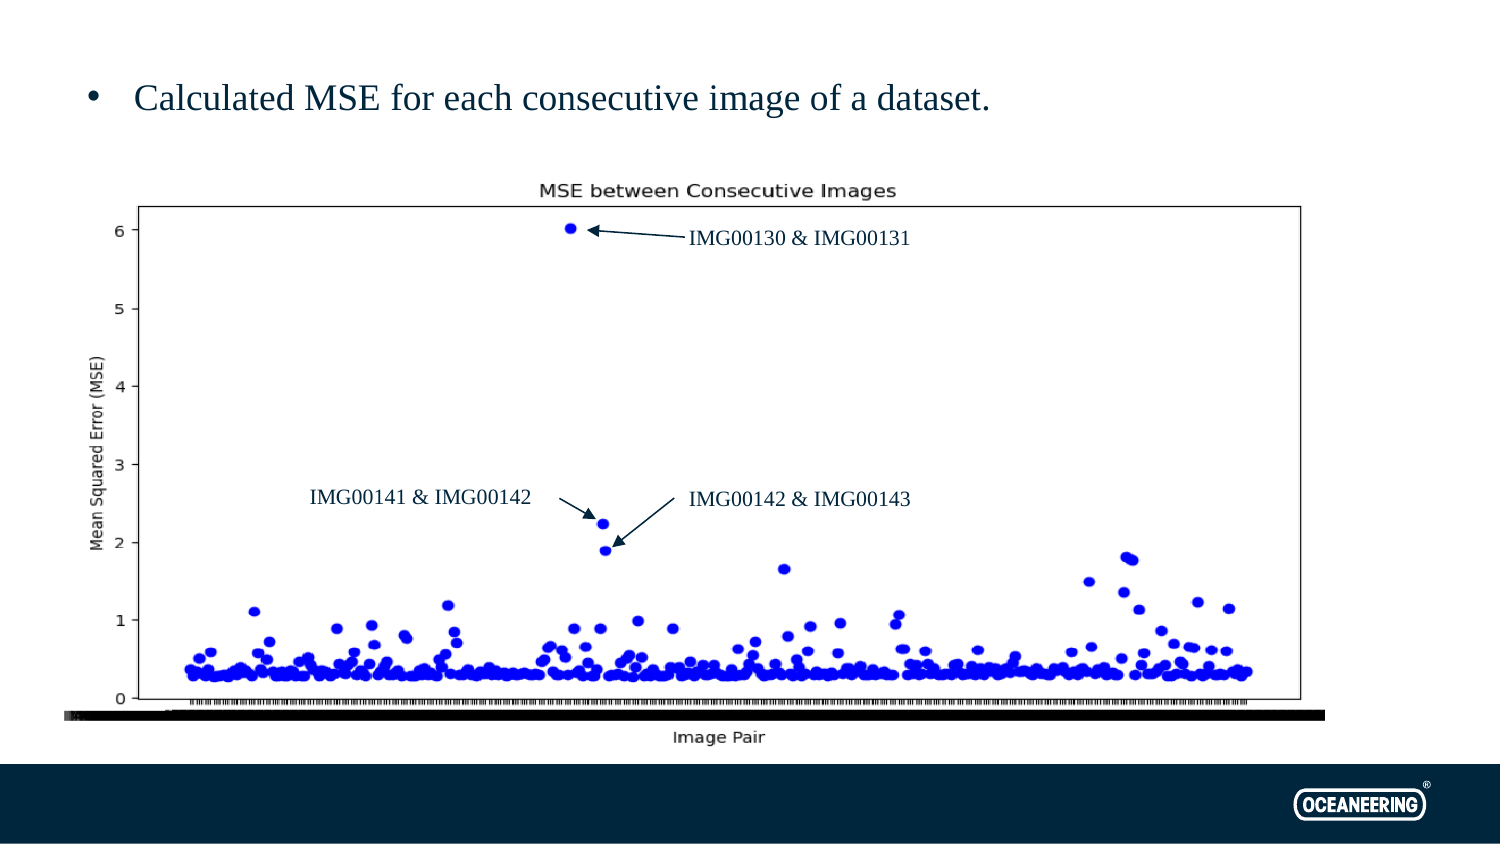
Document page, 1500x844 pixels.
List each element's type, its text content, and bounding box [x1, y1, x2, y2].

text_box Calculated MSE for each consecutive image of a dataset. [72, 65, 1102, 126]
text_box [586, 229, 686, 238]
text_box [611, 498, 675, 548]
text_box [559, 498, 597, 520]
picture [44, 176, 1325, 751]
